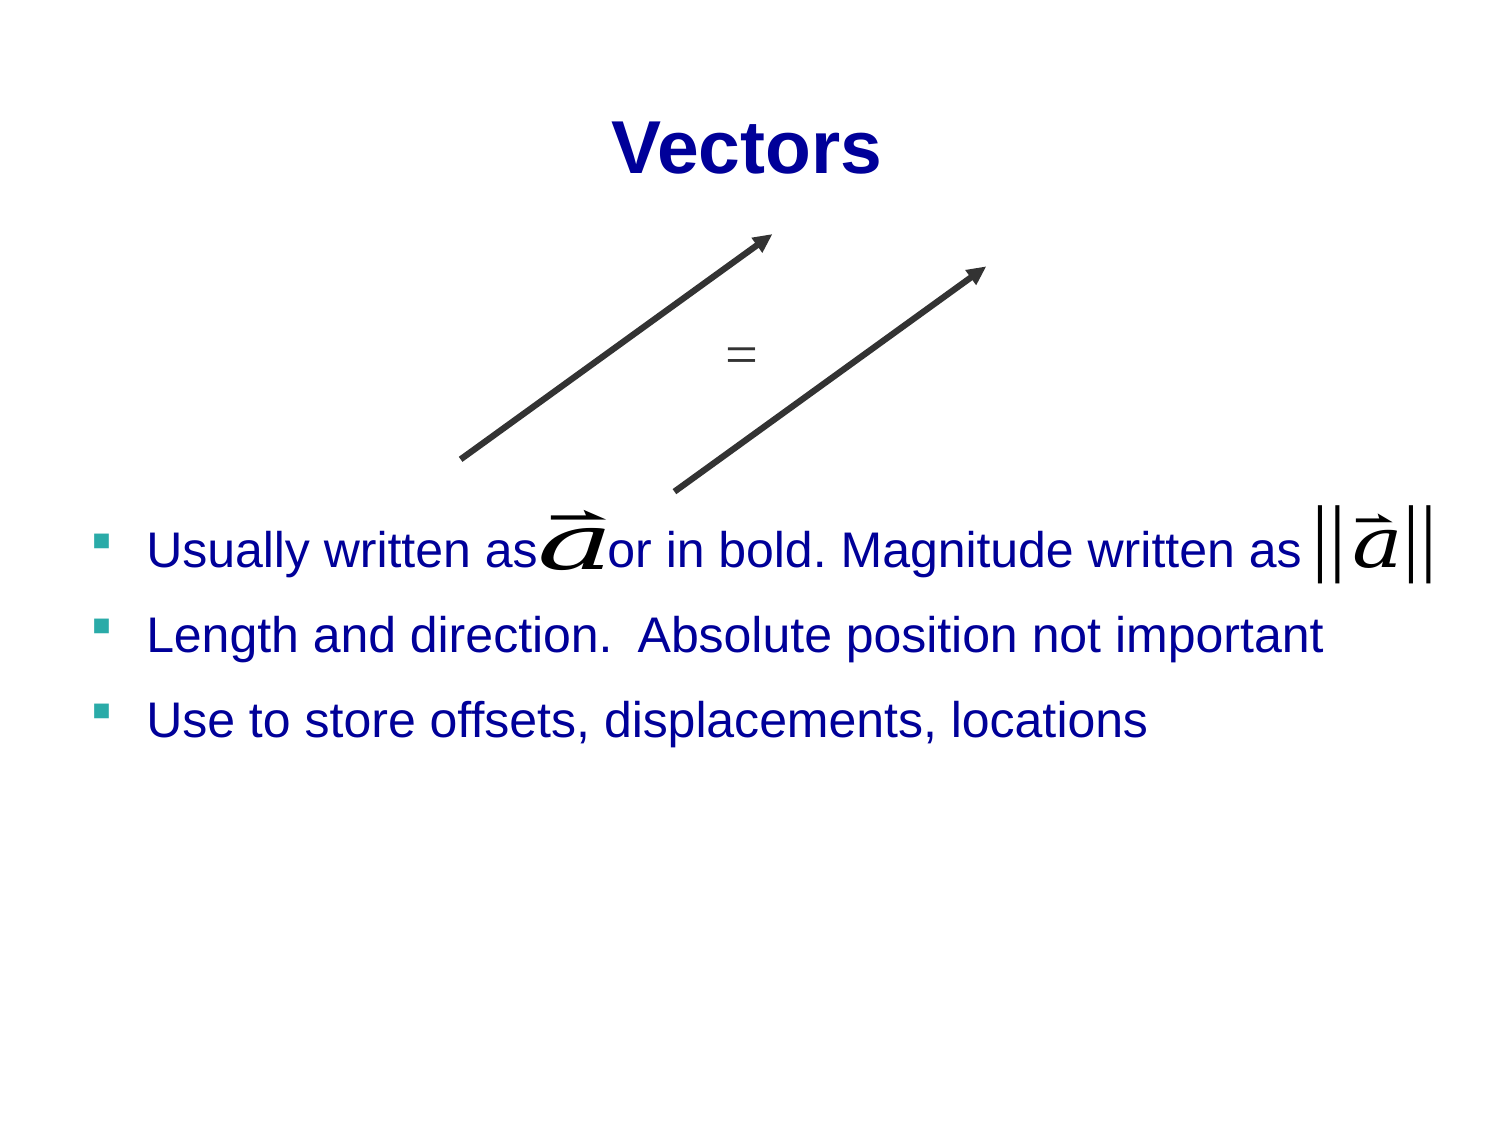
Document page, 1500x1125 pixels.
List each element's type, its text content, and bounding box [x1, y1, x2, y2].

list Usually written as or in bold. Magnitude written as Length and direction. Absolute position not important Use to store offsets, displacements, locations [75, 510, 1500, 1076]
text_box = [710, 308, 773, 394]
title Vectors [111, 87, 1383, 200]
text_box [674, 266, 986, 492]
text_box [460, 234, 773, 460]
